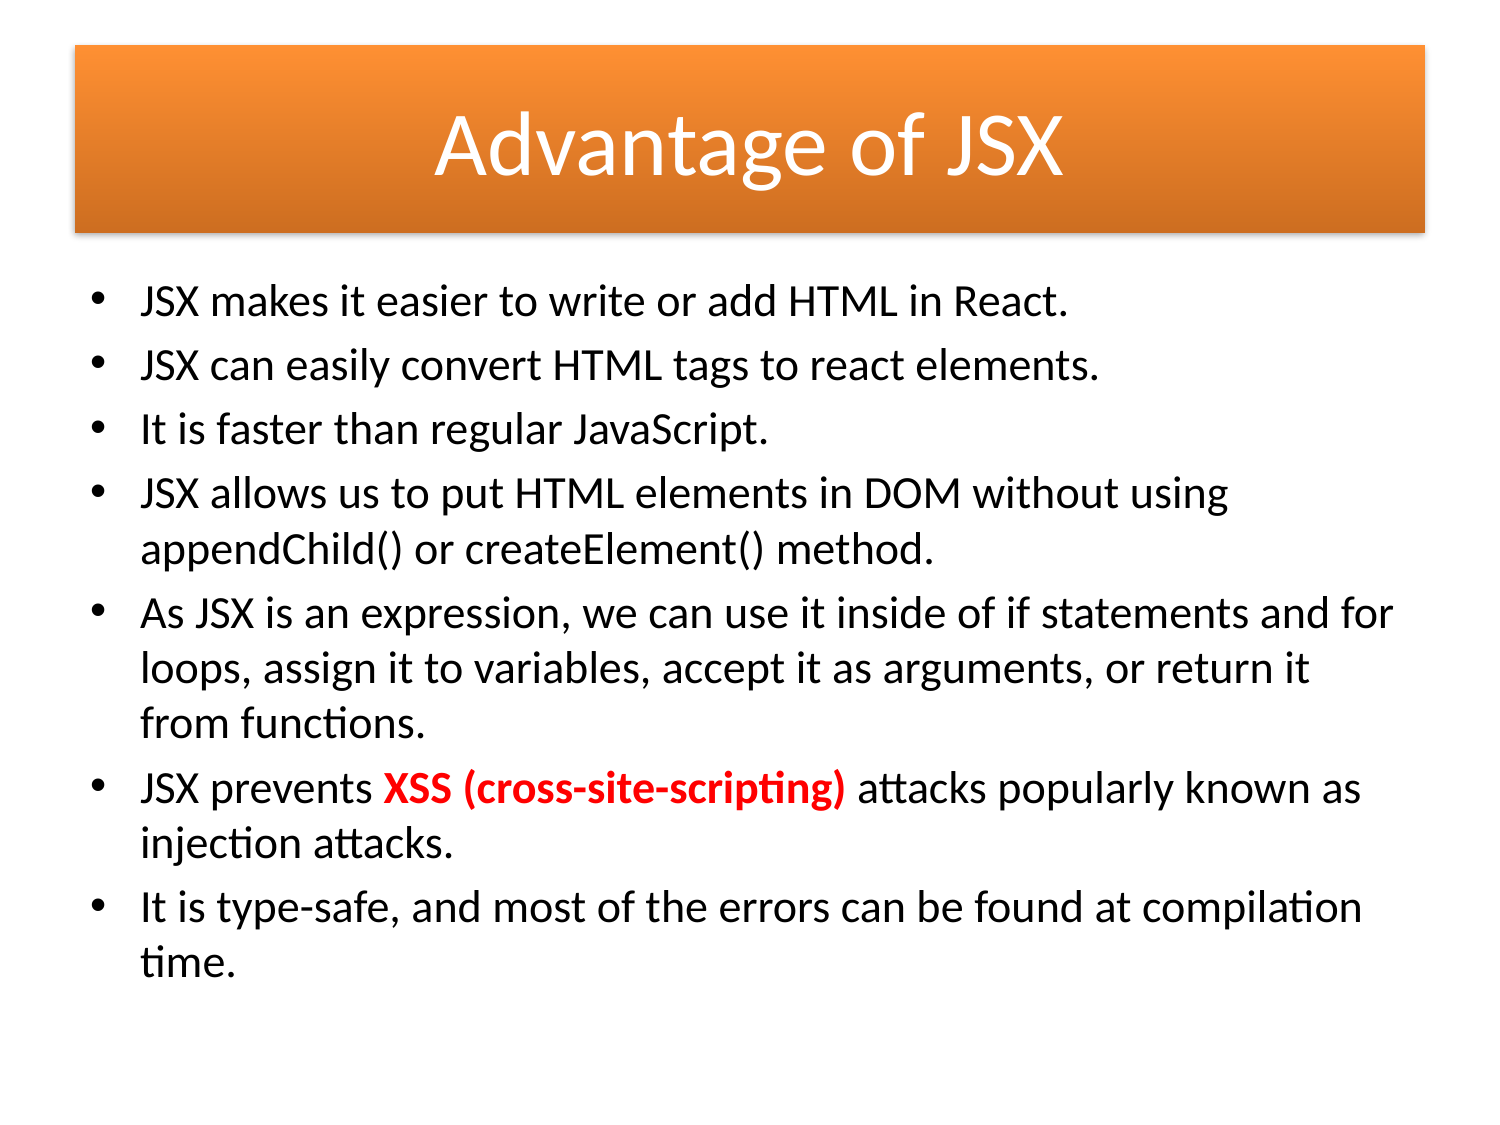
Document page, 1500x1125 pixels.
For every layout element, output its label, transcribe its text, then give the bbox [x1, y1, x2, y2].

list JSX makes it easier to write or add HTML in React. JSX can easily convert HTML tags to react elements. It is faster than regular JavaScript. JSX allows us to put HTML elements in DOM without using appendChild() or createElement() method. As JSX is an expression, we can use it inside of if statements and for loops, assign it to variables, accept it as arguments, or return it from functions. JSX prevents XSS (cross-site-scripting) attacks popularly known as injection attacks. It is type-safe, and most of the errors can be found at compilation time. [75, 262, 1425, 1005]
title Advantage of JSX [75, 45, 1425, 233]
